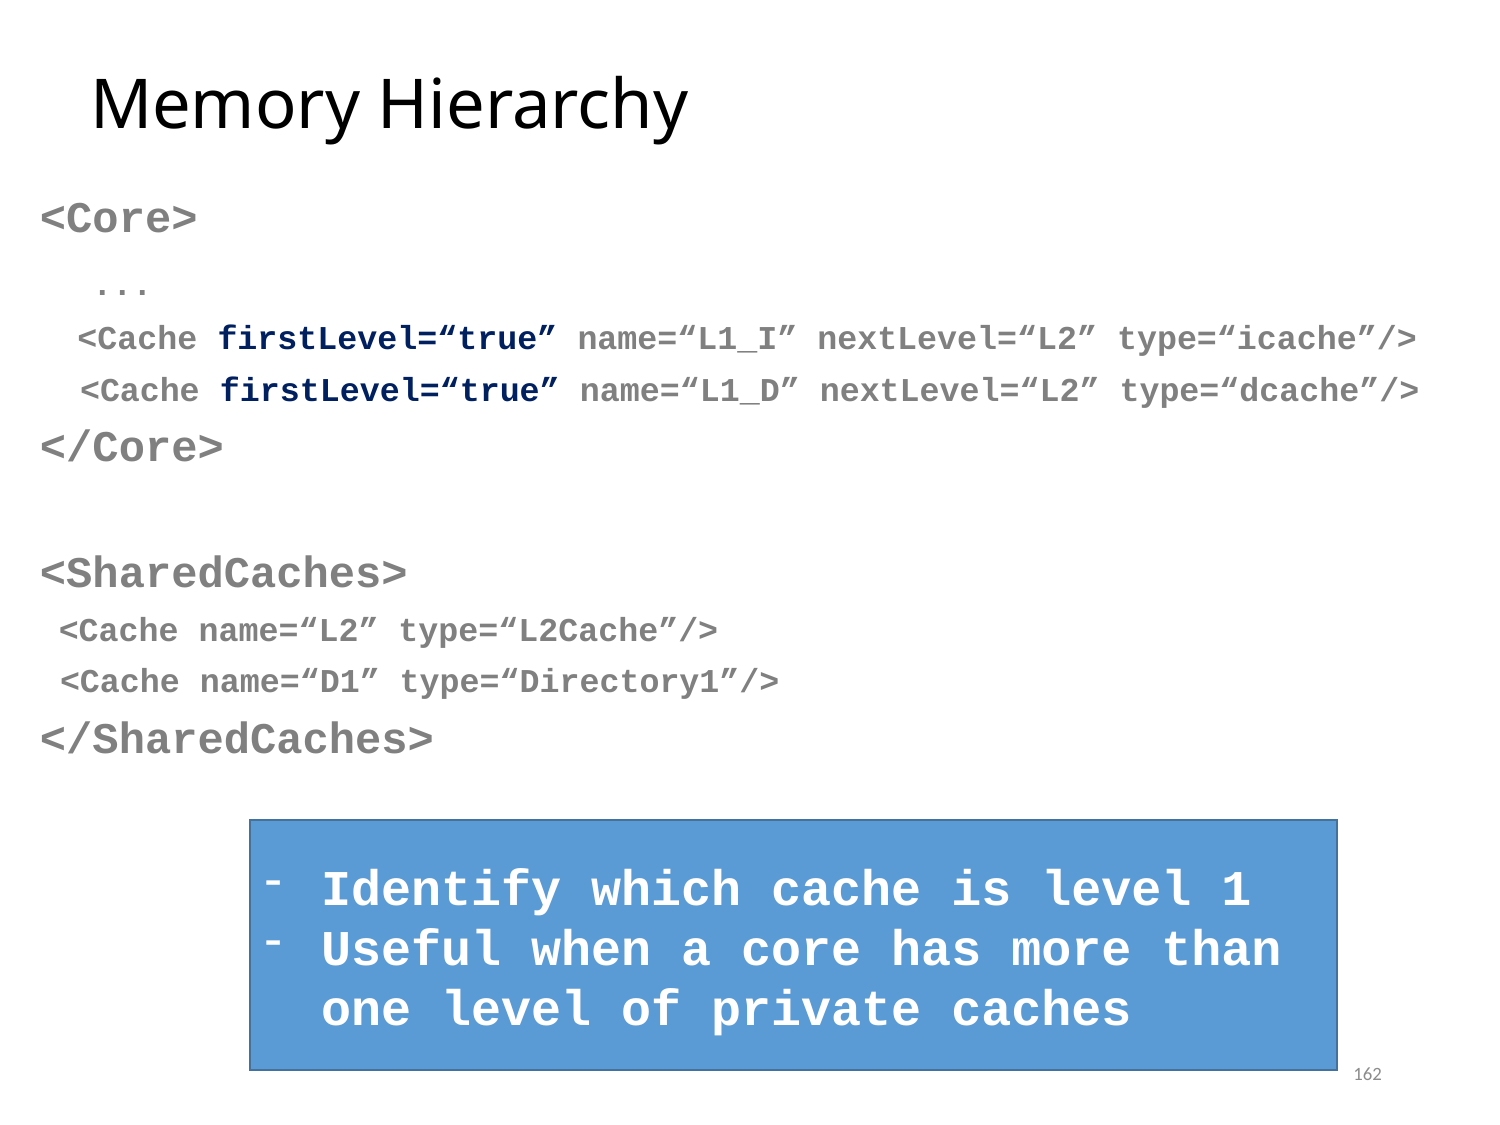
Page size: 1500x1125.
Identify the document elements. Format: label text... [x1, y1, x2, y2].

list <Core> ... <Cache firstLevel=“true” name=“L1_I” nextLevel=“L2” type=“icache”/> <Cache firstLevel=“true” name=“L1_D” nextLevel=“L2” type=“dcache”/> </Core> <SharedCaches> <Cache name=“L2” type=“L2Cache”/> <Cache name=“D1” type=“Directory1”/> </SharedCaches> [24, 187, 1500, 1125]
text_box Identify which cache is level 1 Useful when a core has more than one level of private caches [249, 819, 1338, 1071]
slide_number 162 [1059, 1042, 1397, 1103]
title Memory Hierarchy [75, 12, 1425, 187]
